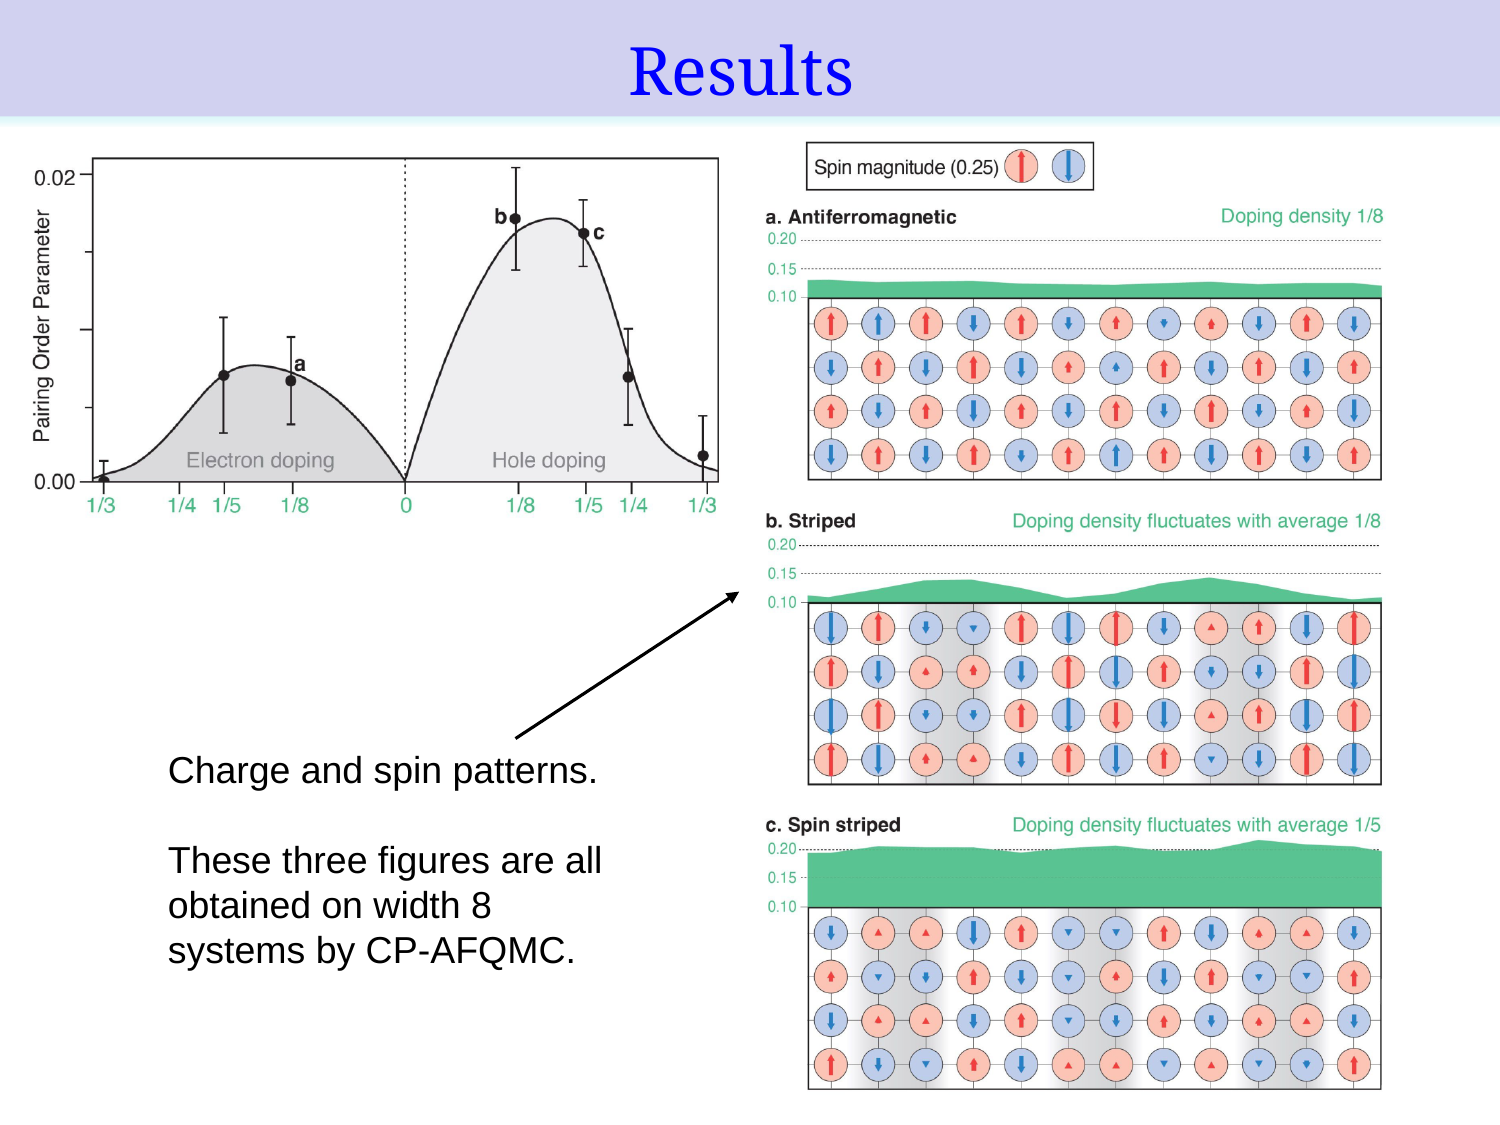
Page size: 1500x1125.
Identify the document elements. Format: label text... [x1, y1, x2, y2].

text_box Charge and spin patterns. These three figures are all obtained on width 8 systems by CP-AFQMC. [153, 738, 640, 979]
text_box Results [0, 0, 1500, 117]
picture [749, 129, 1420, 1114]
picture [0, 129, 740, 534]
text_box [515, 591, 740, 739]
